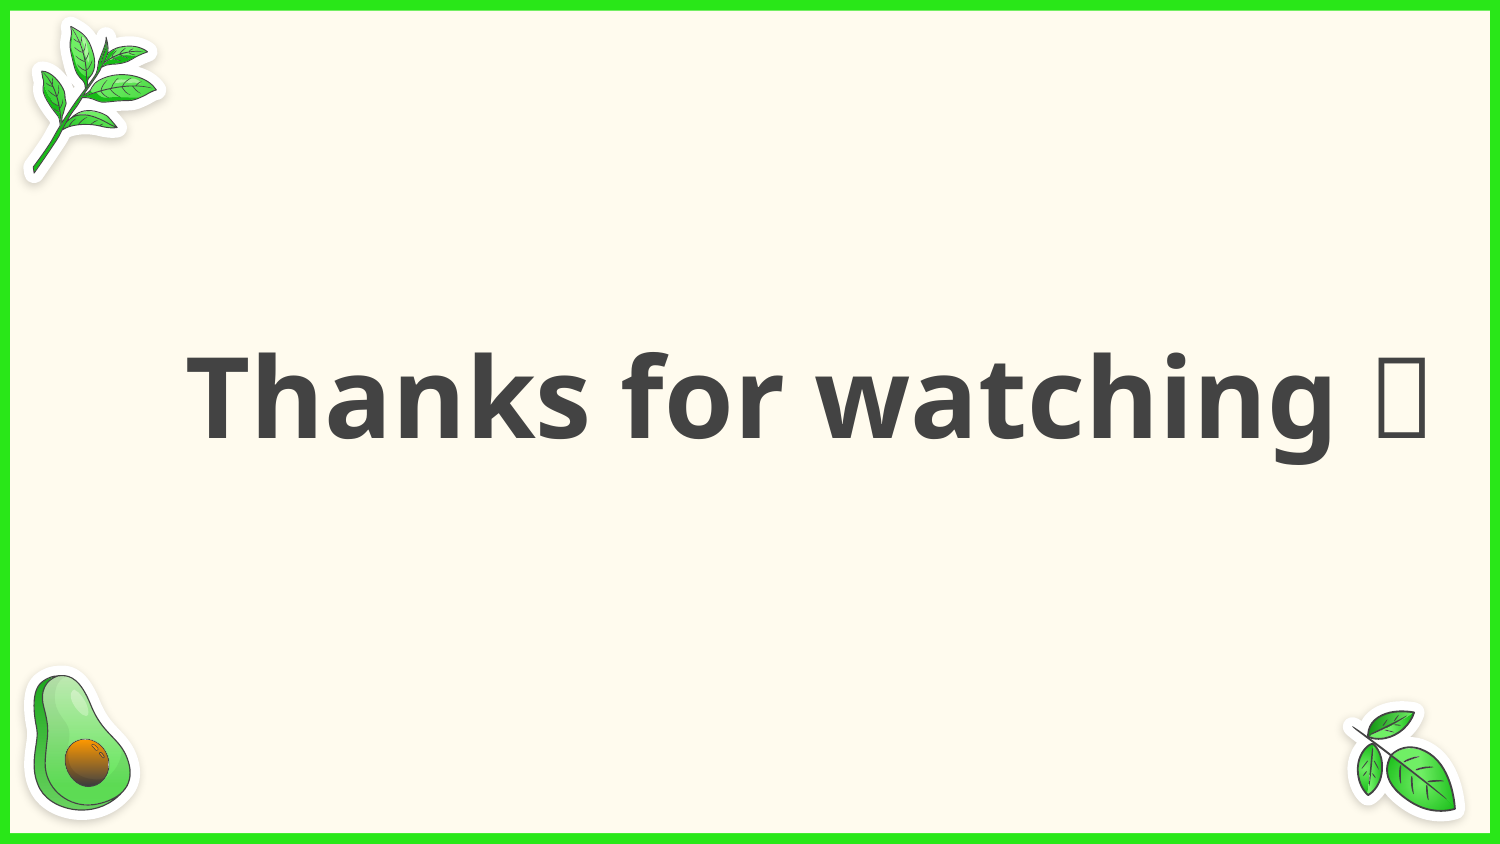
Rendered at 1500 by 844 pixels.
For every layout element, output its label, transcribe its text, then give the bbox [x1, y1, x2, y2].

title Thanks for watching  [170, 295, 1469, 476]
